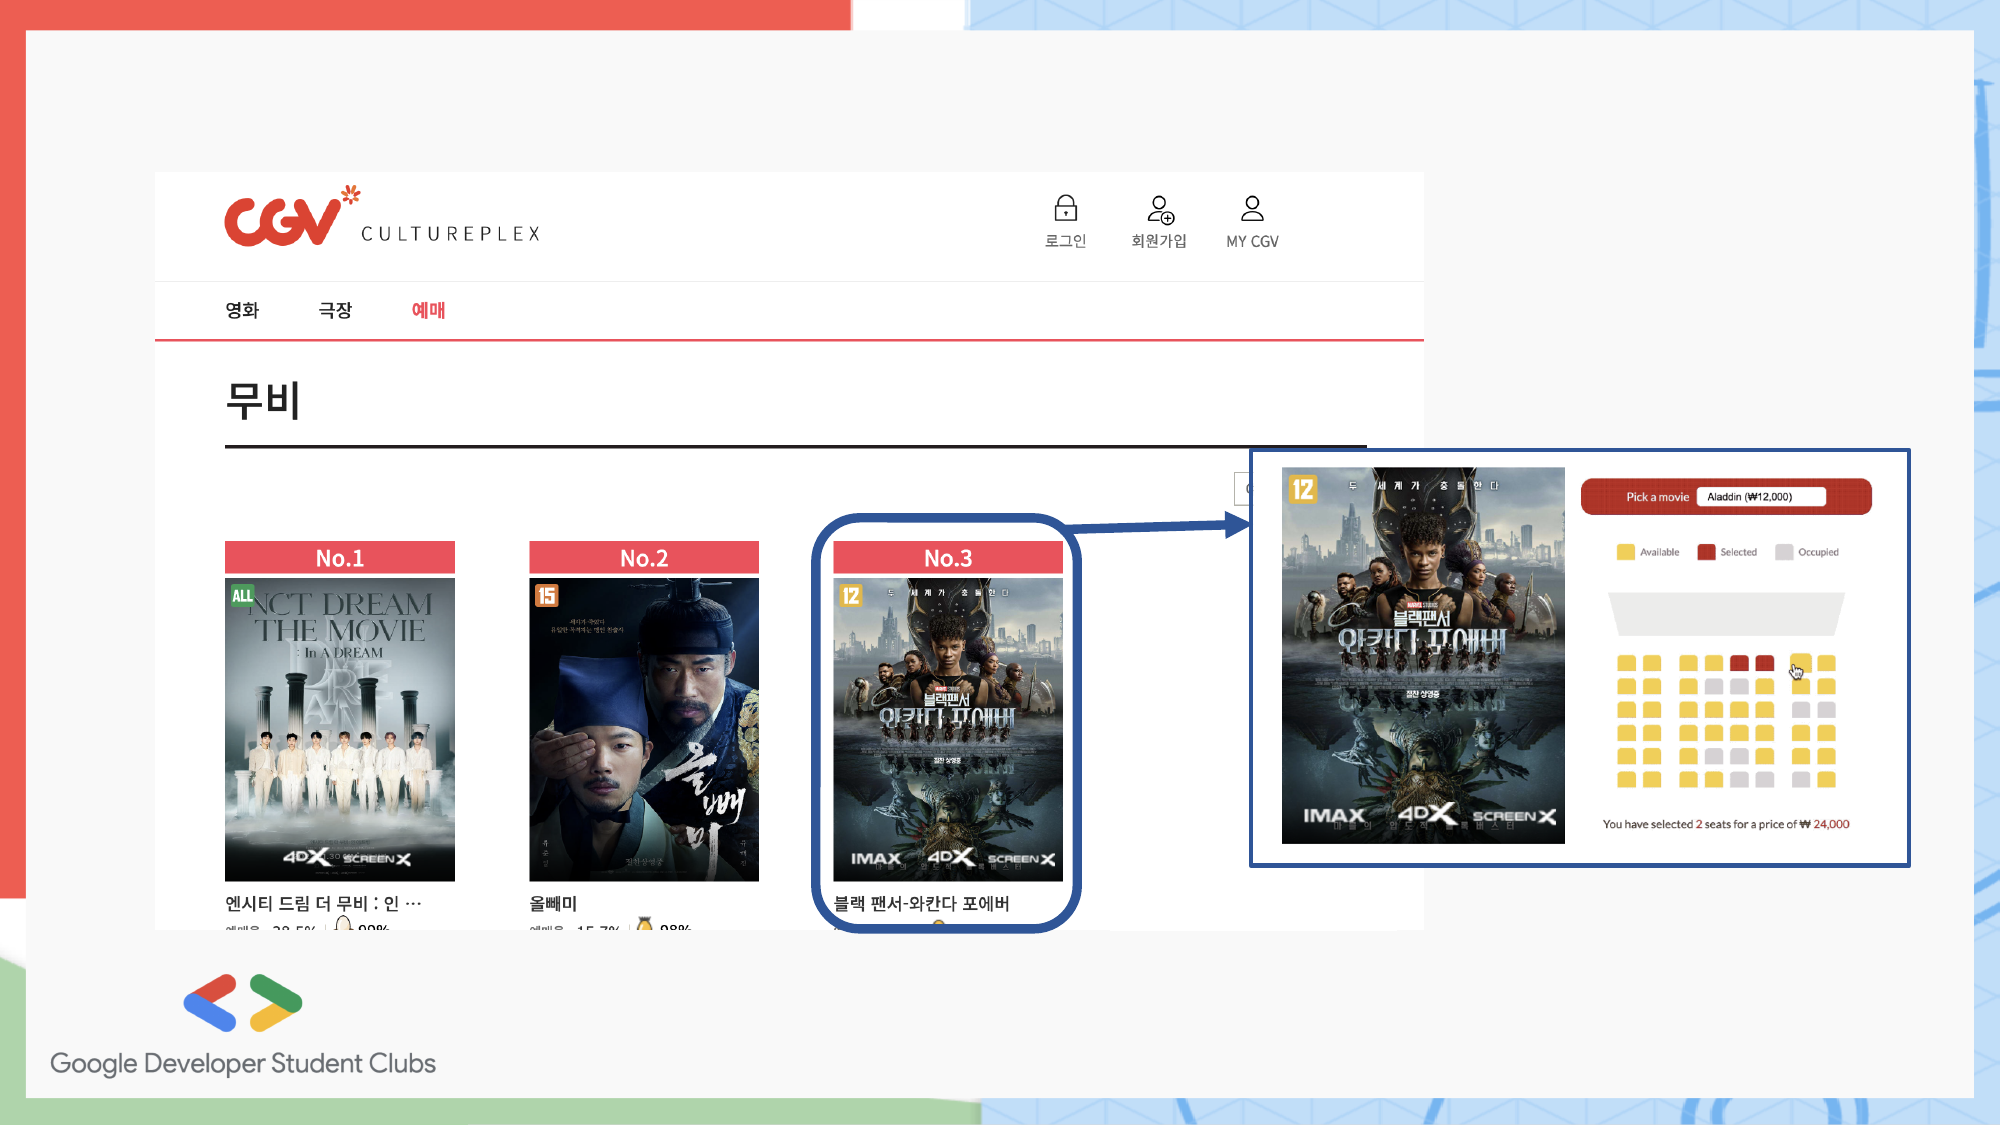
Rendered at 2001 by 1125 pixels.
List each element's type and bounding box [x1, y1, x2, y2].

text_box [154, 172, 1424, 930]
text_box [1060, 524, 1253, 530]
picture [0, 0, 2000, 1125]
